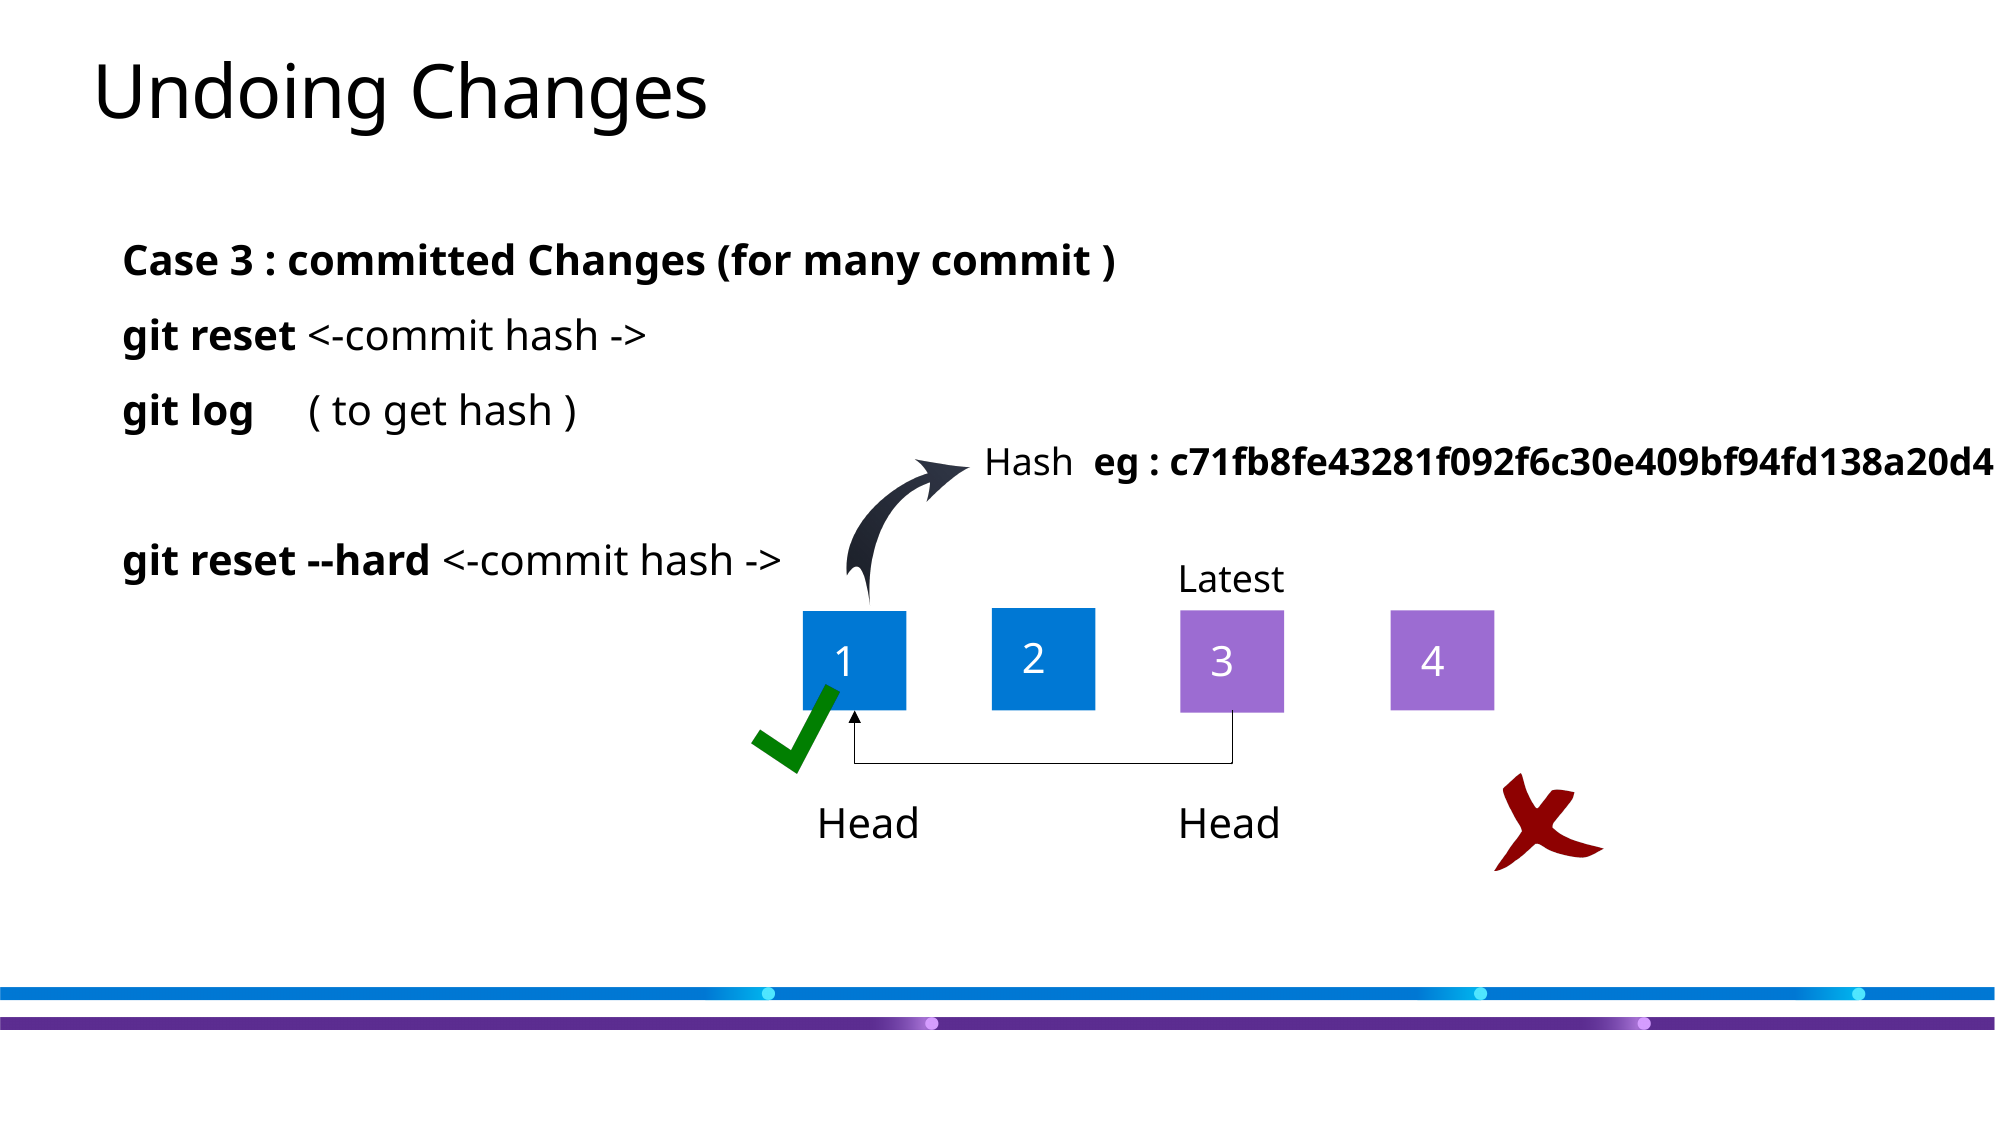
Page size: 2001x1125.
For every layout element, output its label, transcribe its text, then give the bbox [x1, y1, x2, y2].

text_box Latest [1177, 554, 1285, 601]
text_box Head [816, 796, 921, 847]
picture [1494, 773, 1604, 871]
text_box Case 3 : committed Changes (for many commit ) git reset <-commit hash -> git log ( to get hash ) git reset --hard <-commit hash -> [122, 233, 1964, 734]
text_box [854, 710, 1232, 764]
text_box 2 [991, 607, 1096, 710]
text_box 1 [802, 624, 907, 711]
picture [750, 684, 840, 774]
title Undoing Changes [67, 43, 735, 135]
picture [808, 424, 963, 643]
text_box Head [1177, 796, 1282, 847]
text_box Hash eg : c71fb8fe43281f092f6c30e409bf94fd138a20d4 [984, 438, 2000, 484]
text_box 3 [1180, 610, 1285, 713]
picture [0, 987, 2000, 1030]
text_box 4 [1390, 610, 1495, 711]
